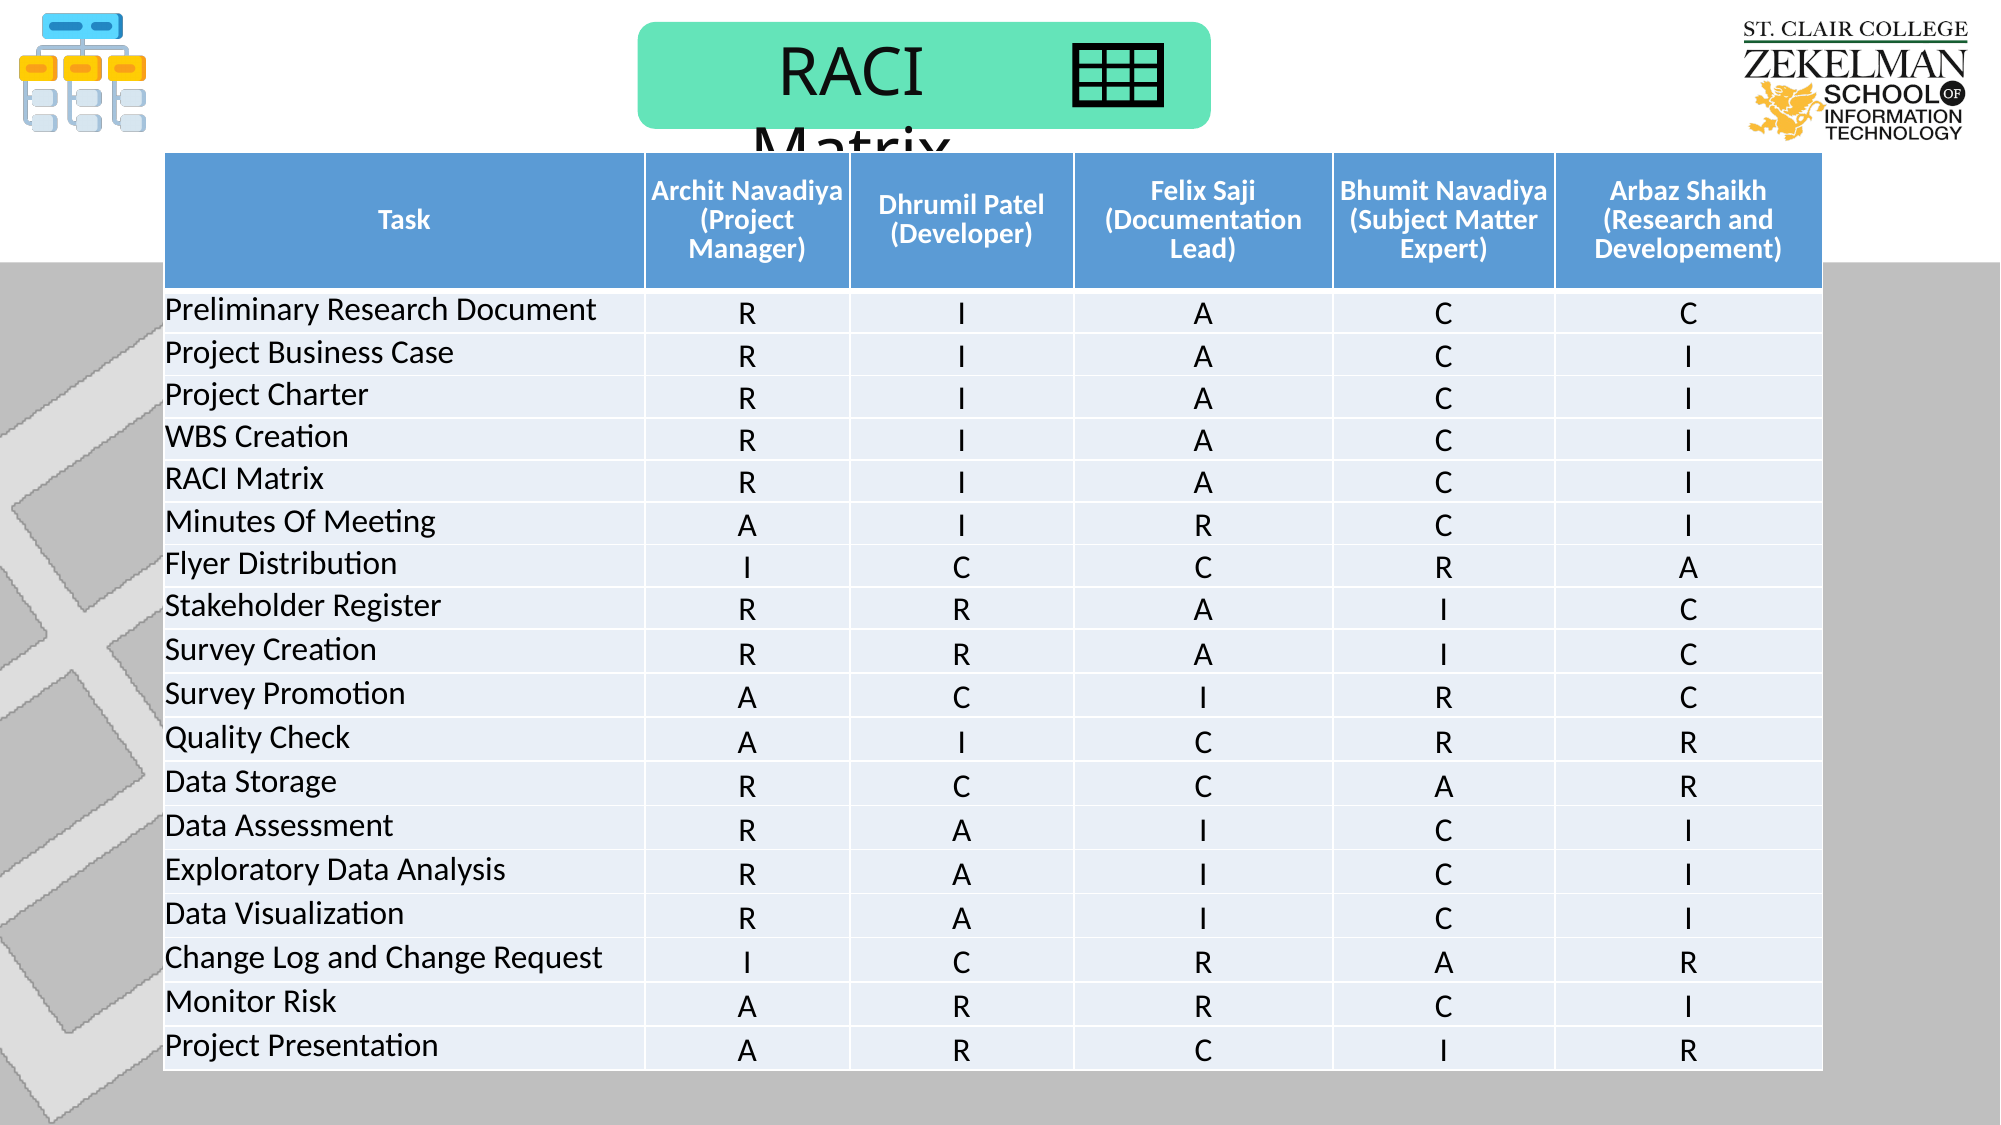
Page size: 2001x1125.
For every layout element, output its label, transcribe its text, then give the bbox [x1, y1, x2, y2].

table_cell I [851, 419, 1073, 459]
table_cell I [1556, 503, 1822, 544]
table_cell R [1556, 762, 1822, 805]
table_cell R [738, 419, 849, 459]
table_cell I [851, 718, 1073, 760]
table_cell R [1075, 503, 1332, 544]
table_cell R [738, 762, 849, 805]
table_header Felix Saji (Documentation Lead) [1075, 153, 1332, 288]
table_cell R [1556, 1027, 1822, 1069]
table_cell A [851, 806, 1073, 849]
table_cell I [851, 376, 1073, 417]
table_cell C [1075, 718, 1332, 760]
table_cell C [1334, 983, 1554, 1025]
table_cell A [738, 674, 849, 716]
table_cell A [1075, 334, 1332, 375]
table_cell I [738, 938, 849, 981]
table_cell I [1556, 983, 1822, 1025]
table_cell C [1075, 545, 1332, 586]
table_cell I [851, 294, 1073, 332]
table_cell I [851, 461, 1073, 501]
table_cell A [738, 503, 849, 544]
table_cell A [1075, 294, 1332, 332]
text_box RACI Matrix [653, 21, 1050, 151]
table_cell C [851, 674, 1073, 716]
text_box [654, 20, 1063, 130]
table_cell C [1334, 894, 1554, 937]
table_cell I [1556, 850, 1822, 893]
table_cell C [1334, 503, 1554, 544]
table_cell A [1075, 588, 1332, 628]
table_cell A [851, 894, 1073, 937]
table_cell A [1556, 545, 1822, 586]
table_cell A [851, 850, 1073, 893]
table_cell A [1334, 938, 1554, 981]
table_cell C [1556, 588, 1822, 628]
table_cell C [1334, 294, 1554, 332]
table_cell R [738, 334, 849, 375]
table_cell R [851, 983, 1073, 1025]
table_cell I [1556, 419, 1822, 459]
table_cell R [738, 376, 849, 417]
table_cell C [1075, 1027, 1332, 1069]
table_cell C [1556, 630, 1822, 672]
table_cell I [851, 503, 1073, 544]
table_cell A [1075, 630, 1332, 672]
table_header Dhrumil Patel (Developer) [851, 153, 1073, 288]
picture [1063, 20, 1173, 130]
table_header Bhumit Navadiya (Subject Matter Expert) [1334, 153, 1554, 288]
table_header Arbaz Shaikh (Research and Developement) [1556, 153, 1822, 288]
table_cell I [1556, 894, 1822, 937]
text_box [738, 261, 2000, 1125]
table_cell I [1334, 630, 1554, 672]
table_cell R [738, 461, 849, 501]
table_cell A [738, 718, 849, 760]
table_cell I [1556, 806, 1822, 849]
table_cell I [851, 334, 1073, 375]
table_cell R [738, 894, 849, 937]
table_cell R [738, 806, 849, 849]
table_cell I [1075, 894, 1332, 937]
table_cell R [1075, 983, 1332, 1025]
table_cell R [738, 588, 849, 628]
table_cell C [1334, 419, 1554, 459]
picture [1744, 21, 1968, 145]
table_cell R [851, 1027, 1073, 1069]
table_cell C [851, 762, 1073, 805]
table_cell C [1334, 806, 1554, 849]
table_cell R [1334, 545, 1554, 586]
picture [0, 0, 738, 1125]
table_cell I [738, 545, 849, 586]
table_cell C [1075, 762, 1332, 805]
table_cell R [851, 588, 1073, 628]
table_cell I [1556, 334, 1822, 375]
table_cell R [1556, 718, 1822, 760]
table_cell C [1556, 294, 1822, 332]
text_box [1173, 20, 1212, 130]
text_box [636, 21, 653, 130]
table_cell R [738, 630, 849, 672]
table_cell C [1556, 674, 1822, 716]
table_cell A [1075, 461, 1332, 501]
table_cell R [1075, 938, 1332, 981]
table_header Archit Navadiya (Project Manager) [738, 153, 849, 288]
table_cell R [738, 850, 849, 893]
table_cell C [851, 938, 1073, 981]
table_cell I [1334, 588, 1554, 628]
table_cell A [1075, 419, 1332, 459]
table_cell R [738, 294, 849, 332]
table_cell I [1334, 1027, 1554, 1069]
table_cell I [1556, 376, 1822, 417]
table_cell R [1556, 938, 1822, 981]
table_cell A [738, 1027, 849, 1069]
table_cell R [1334, 718, 1554, 760]
table_cell C [851, 545, 1073, 586]
table_cell C [1334, 334, 1554, 375]
table_cell C [1334, 850, 1554, 893]
table_cell I [1075, 806, 1332, 849]
table_cell I [1075, 850, 1332, 893]
table_cell I [1075, 674, 1332, 716]
table_cell I [1556, 461, 1822, 501]
table_cell A [738, 983, 849, 1025]
table_cell A [1075, 376, 1332, 417]
table_cell A [1334, 762, 1554, 805]
table_cell R [851, 630, 1073, 672]
table_cell R [1334, 674, 1554, 716]
table_cell C [1334, 461, 1554, 501]
table_cell C [1334, 376, 1554, 417]
